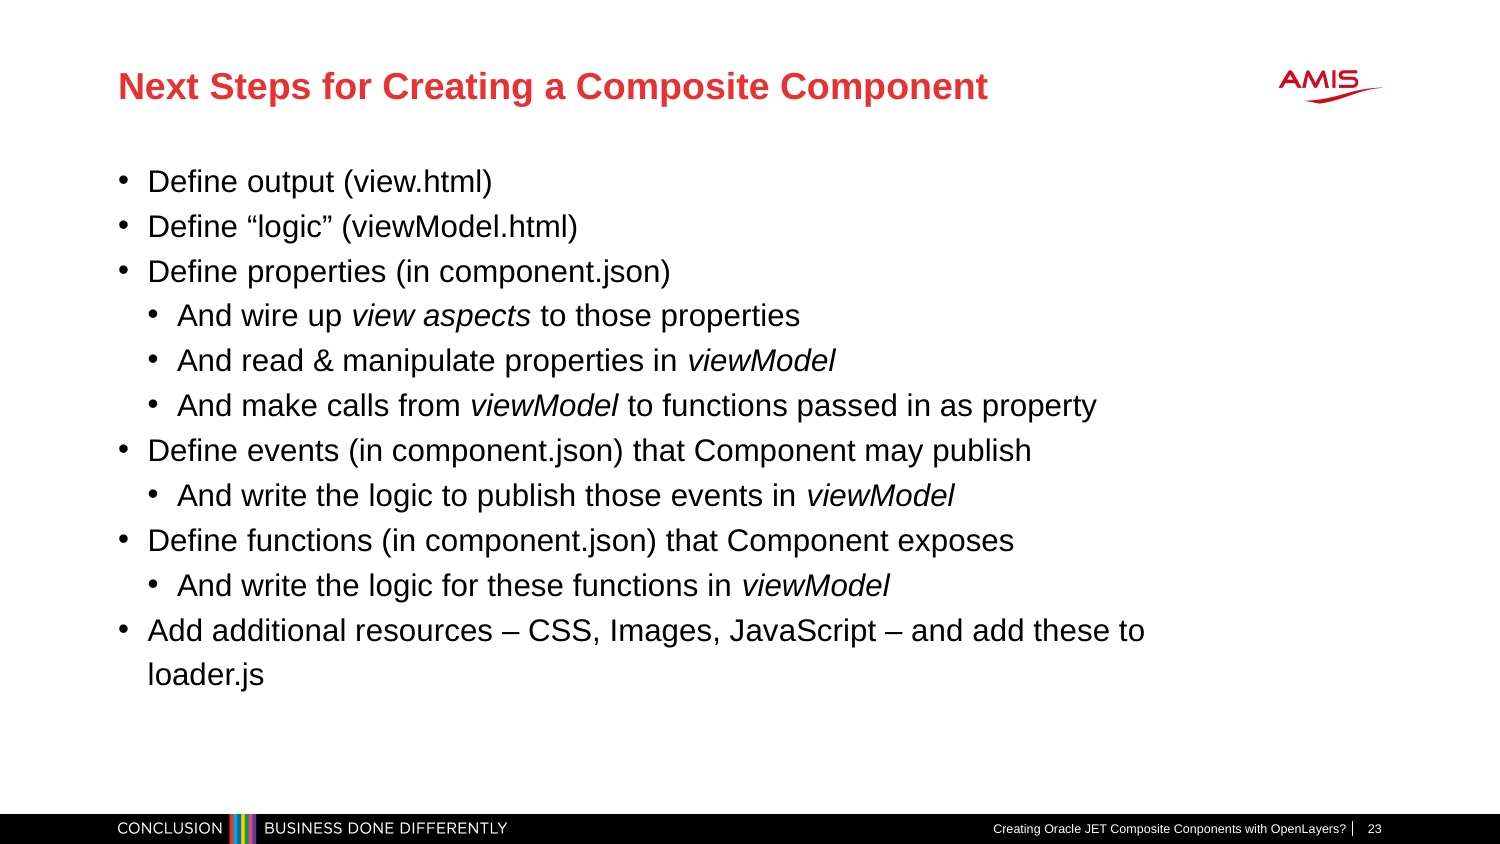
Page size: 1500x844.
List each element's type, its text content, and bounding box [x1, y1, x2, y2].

picture [239, 814, 1500, 844]
title Next Steps for Creating a Composite Component [118, 47, 1205, 130]
footer Creating Oracle JET Composite Conponents with OpenLayers? [814, 820, 1347, 839]
slide_number 23 [1358, 820, 1382, 839]
list Define output (view.html) Define “logic” (viewModel.html) Define properties (in component.json) And wire up view aspects to those properties And read & manipulate properties in viewModel And make calls from viewModel to functions passed in as property Define events (in component.json) that Component may publish And write the logic to publish those events in viewModel Define functions (in component.json) that Component exposes And write the logic for these functions in viewModel Add additional resources – CSS, Images, JavaScript – and add these to loader.js [118, 153, 1205, 774]
picture [1205, 58, 1388, 106]
picture [0, 814, 236, 844]
